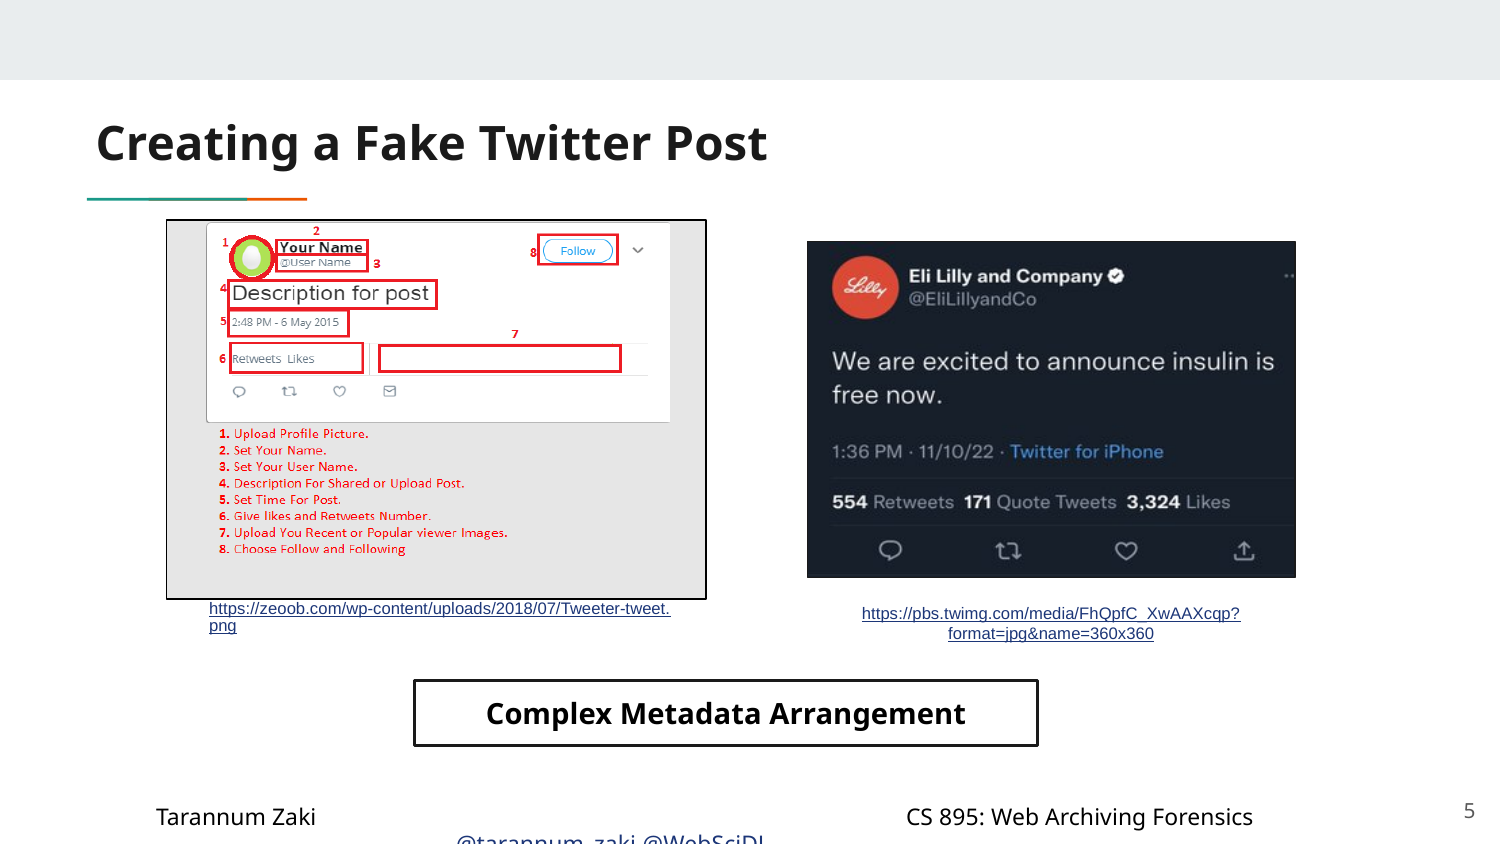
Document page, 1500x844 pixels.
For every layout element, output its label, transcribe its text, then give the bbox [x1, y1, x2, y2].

picture [808, 241, 1295, 577]
title Creating a Fake Twitter Post [80, 98, 1384, 186]
text_box https://pbs.twimg.com/media/FhQpfC_XwAAXcqp?format=jpg&name=360x360 [769, 588, 1333, 658]
slide_number ‹#› [1400, 779, 1491, 844]
text_box Complex Metadata Arrangement [414, 680, 1038, 746]
text_box Tarannum Zaki CS 895: Web Archiving Forensics @tarannum_zaki @WebSciDL [141, 787, 1403, 844]
picture [166, 220, 706, 599]
text_box https://zeoob.com/wp-content/uploads/2018/07/Tweeter-tweet.png [194, 607, 689, 629]
